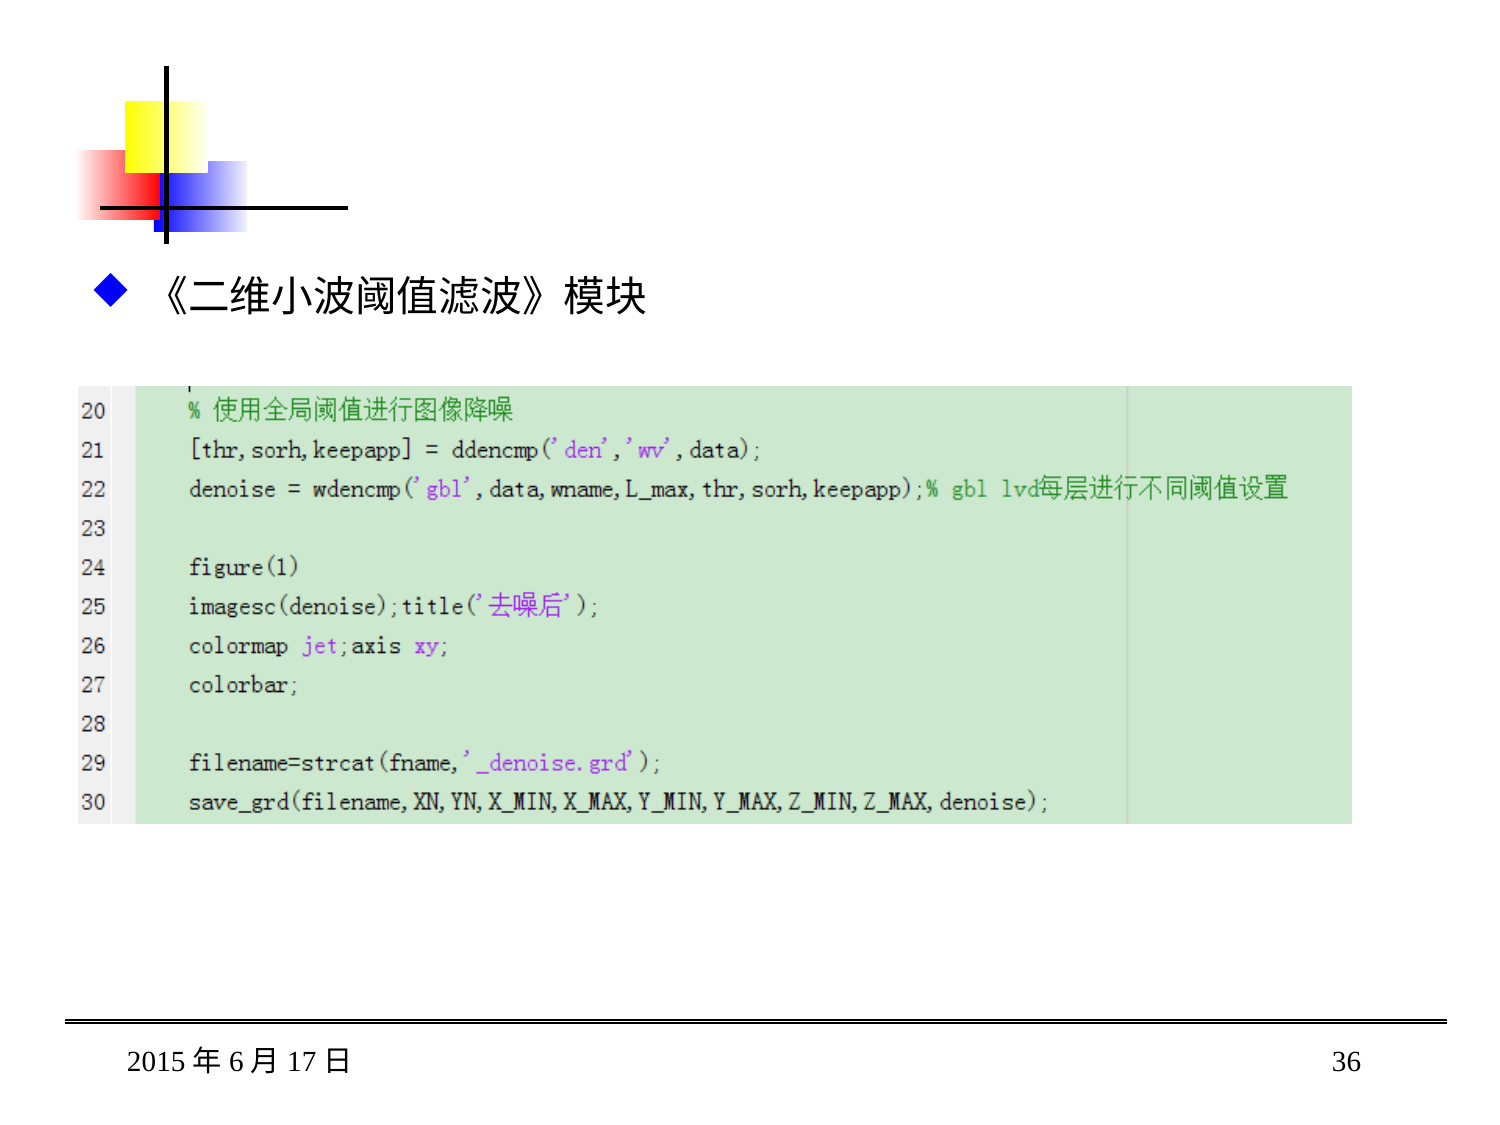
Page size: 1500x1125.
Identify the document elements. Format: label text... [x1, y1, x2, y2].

picture [78, 385, 1352, 824]
list 《二维小波阈值滤波》模块 [75, 262, 1425, 1005]
